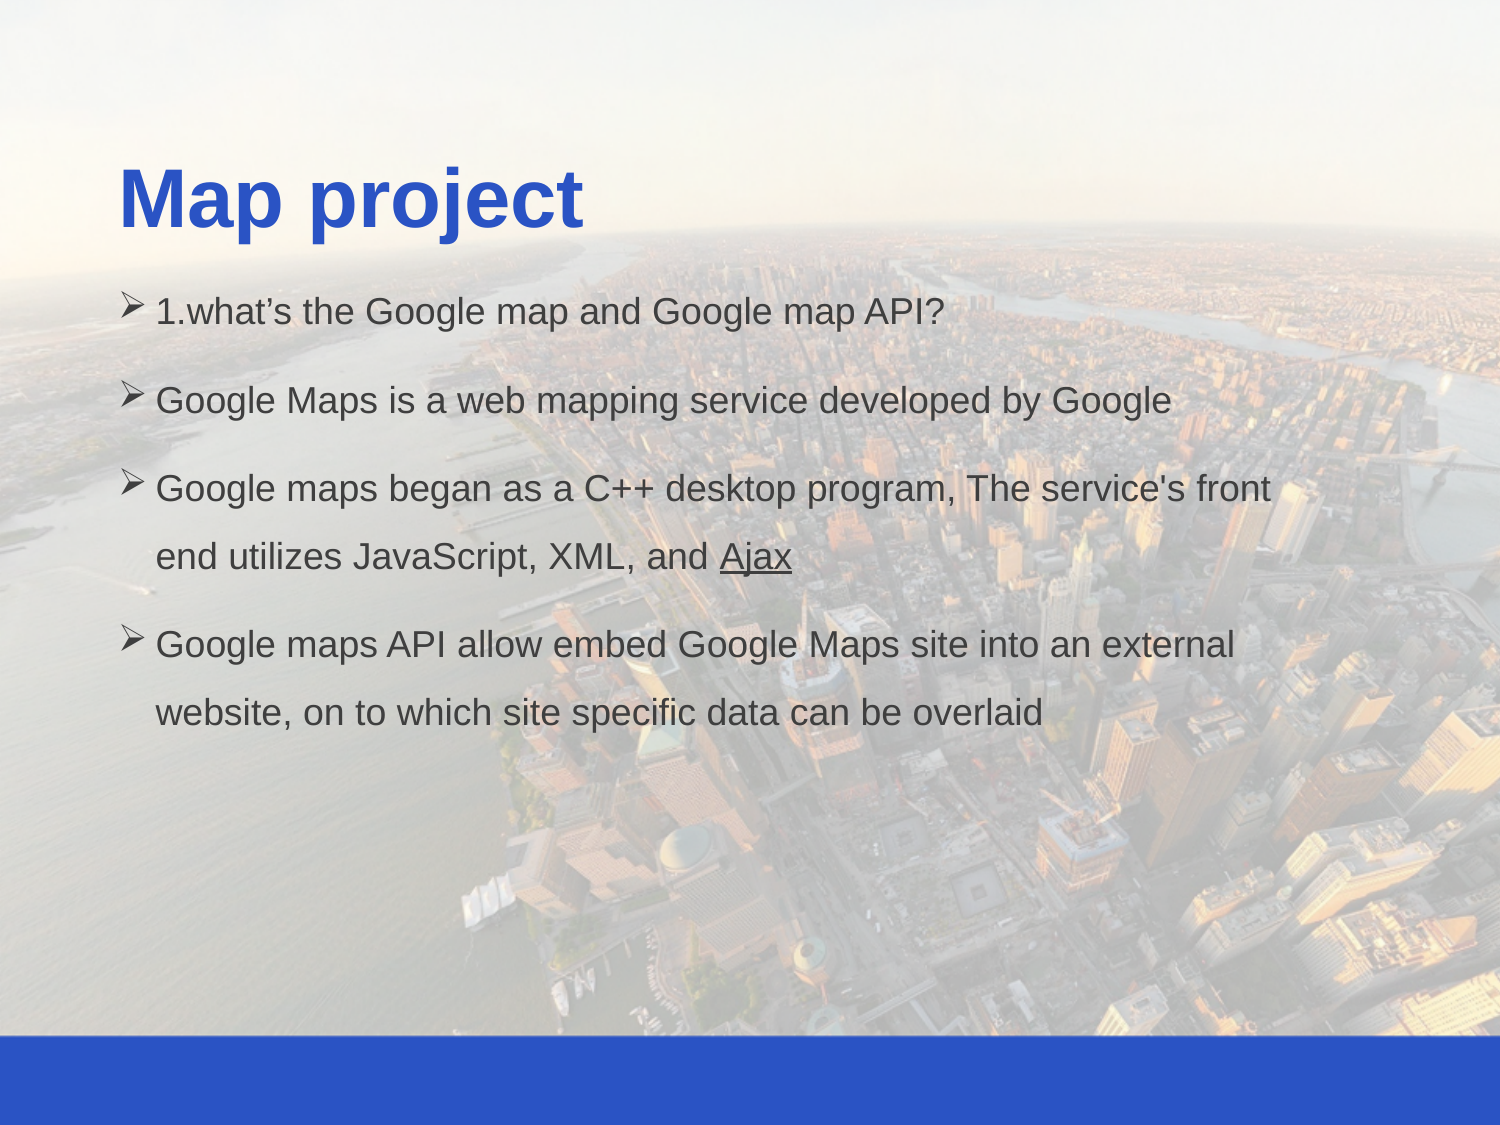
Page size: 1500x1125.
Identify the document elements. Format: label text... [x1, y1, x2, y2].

list Map project 1.what’s the Google map and Google map API? Google Maps is a web mapping service developed by Google Google maps began as a C++ desktop program, The service's front end utilizes JavaScript, XML, and Ajax Google maps API allow embed Google Maps site into an external website, on to which site specific data can be overlaid [103, 86, 1397, 1002]
picture [0, 0, 1500, 1125]
